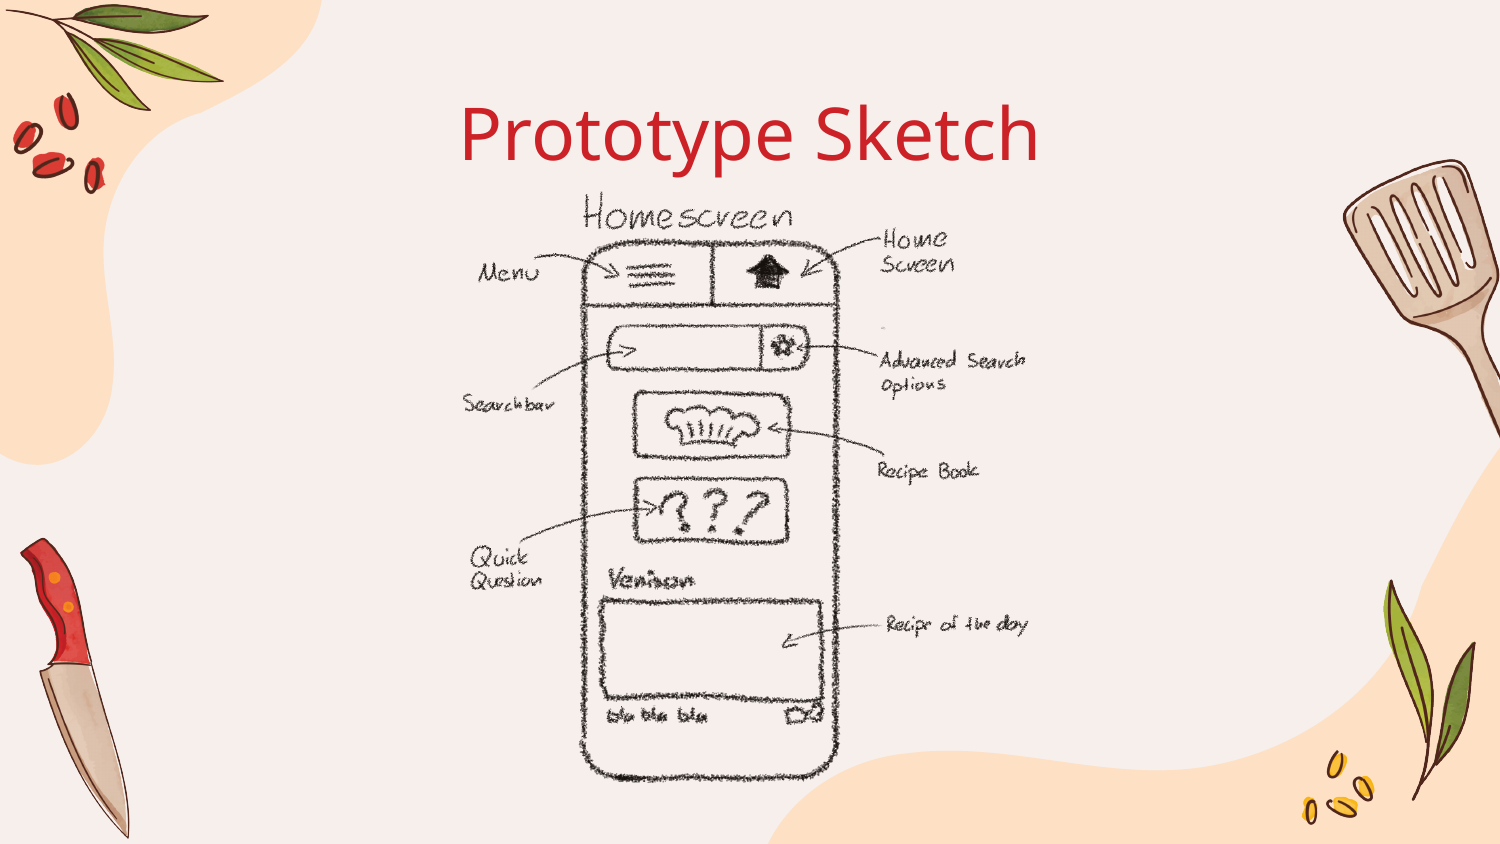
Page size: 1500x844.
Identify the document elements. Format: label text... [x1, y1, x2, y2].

title Prototype Sketch [118, 72, 1382, 167]
picture [365, 175, 1059, 844]
picture [0, 533, 165, 844]
picture [4, 0, 222, 215]
picture [1286, 748, 1381, 843]
picture [1273, 144, 1500, 801]
